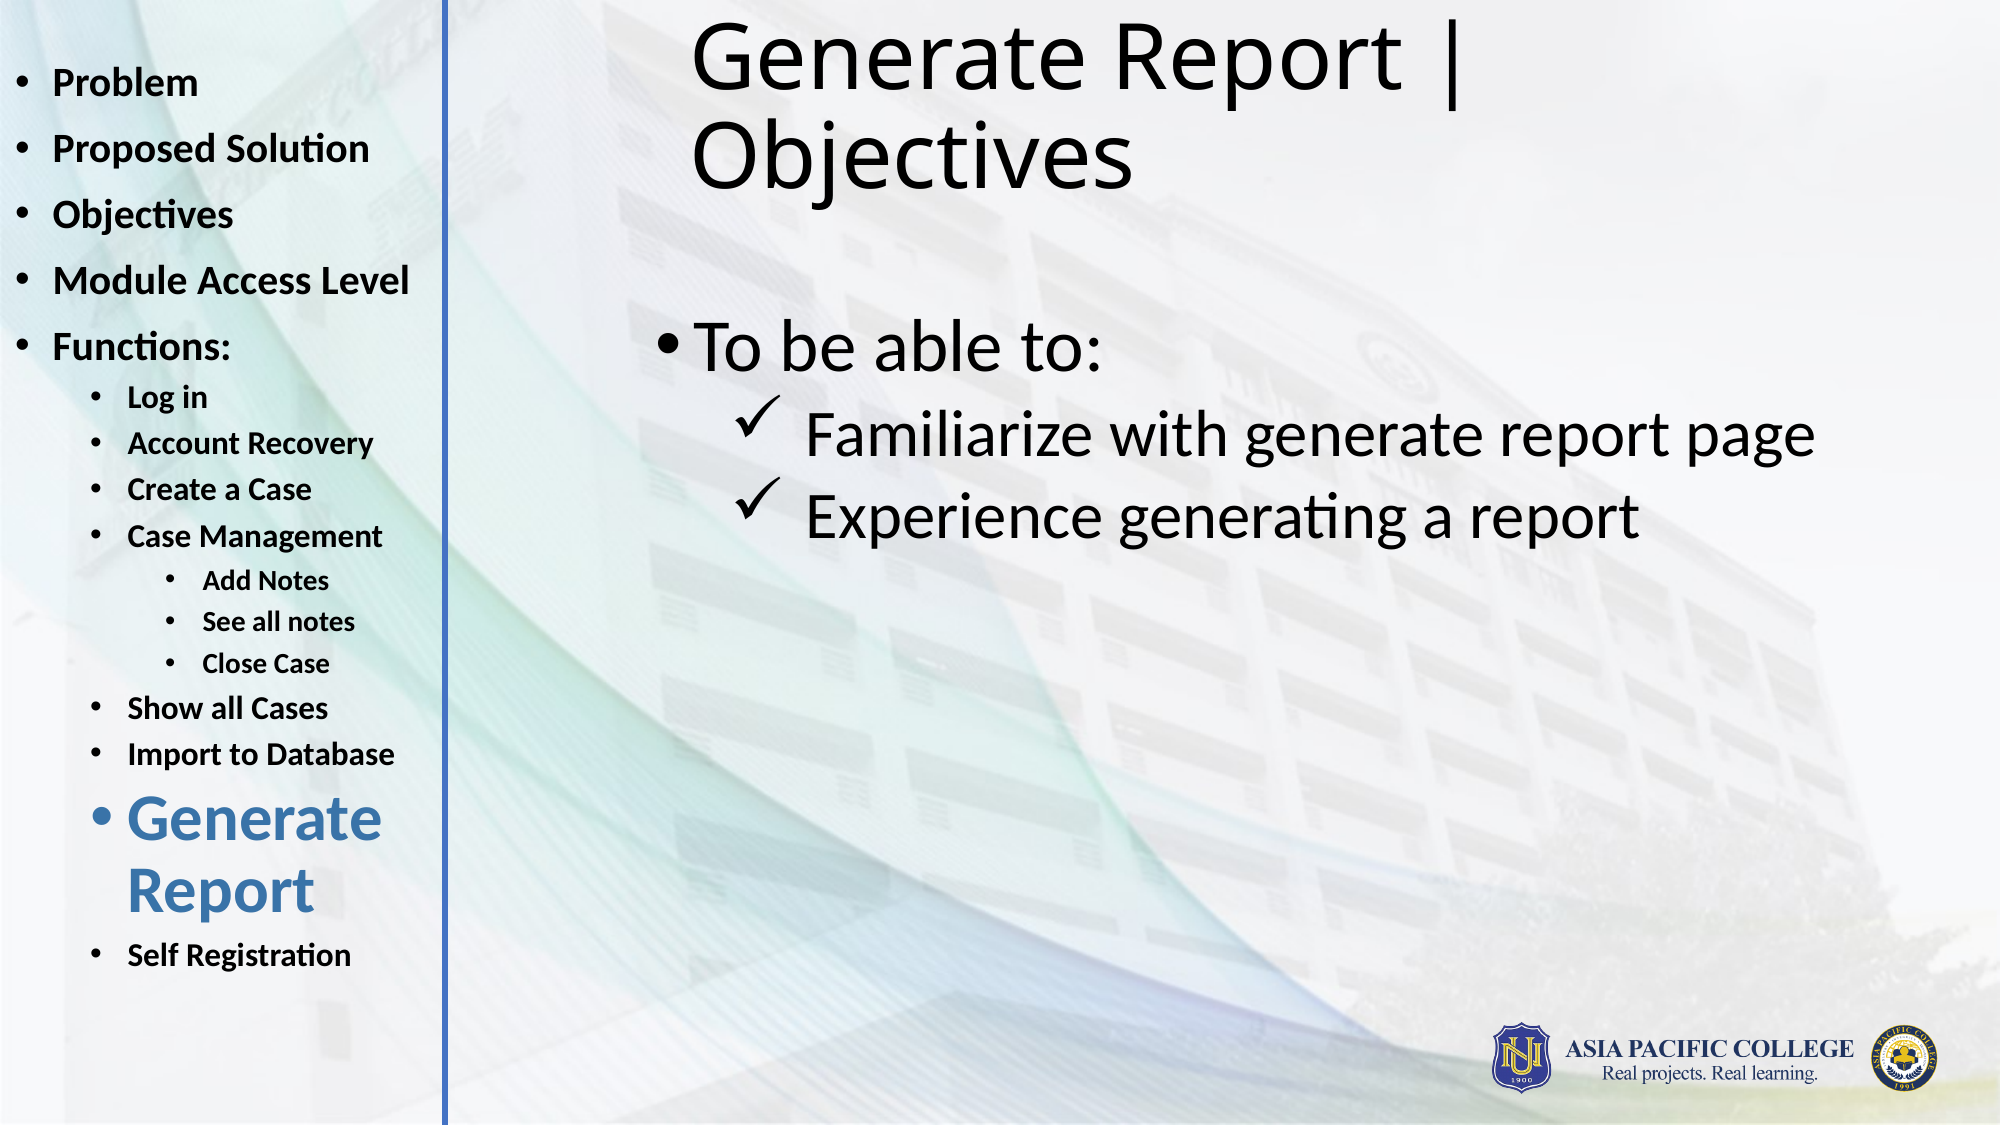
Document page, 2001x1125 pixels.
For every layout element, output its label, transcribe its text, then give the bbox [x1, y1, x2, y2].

list Problem Proposed Solution Objectives Module Access Level Functions: Log in Account Recovery Create a Case Case Management Add Notes See all notes Close Case Show all Cases Import to Database Generate Report Self Registration [0, 53, 429, 1125]
title Generate Report | Objectives [674, 0, 1895, 218]
picture [448, 0, 2000, 1125]
picture [0, 0, 442, 1125]
text_box To be able to: Familiarize with generate report page Experience generating a report [490, 299, 1863, 1014]
